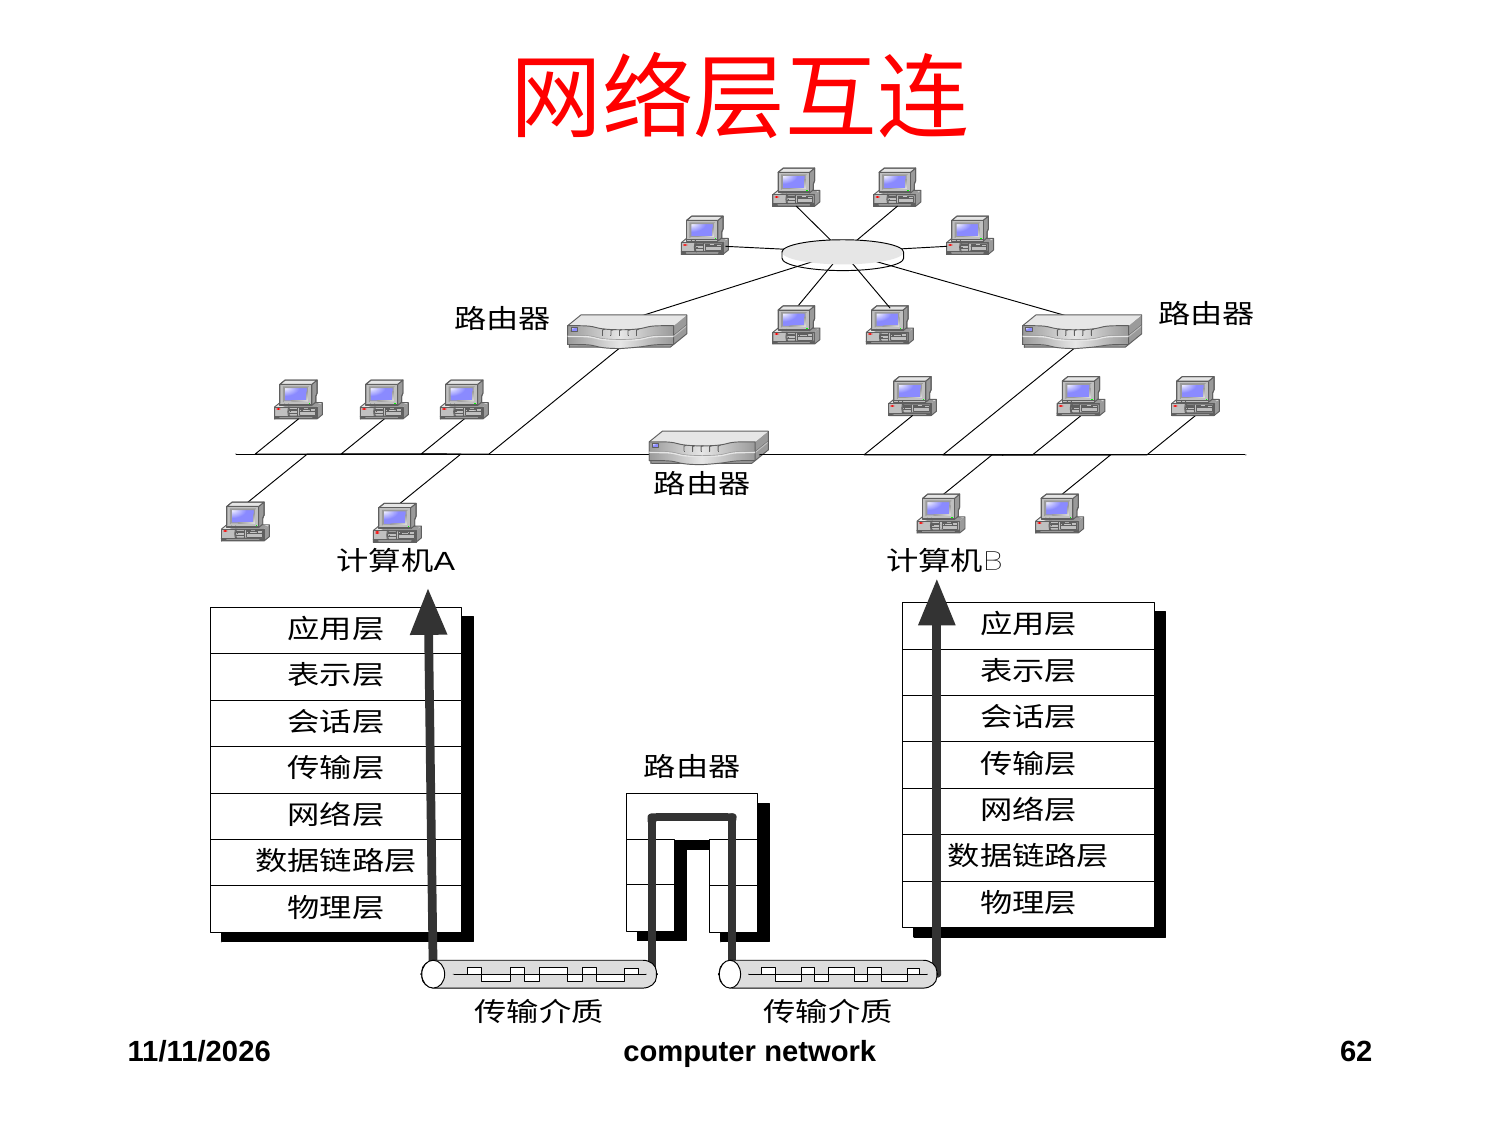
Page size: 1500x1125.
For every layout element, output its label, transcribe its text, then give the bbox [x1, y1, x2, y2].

footer computer network [512, 1034, 988, 1100]
title 网络层互连 [0, 0, 1500, 188]
picture [205, 164, 1260, 1034]
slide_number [112, 1025, 425, 1100]
slide_number 62 [1074, 1025, 1388, 1100]
